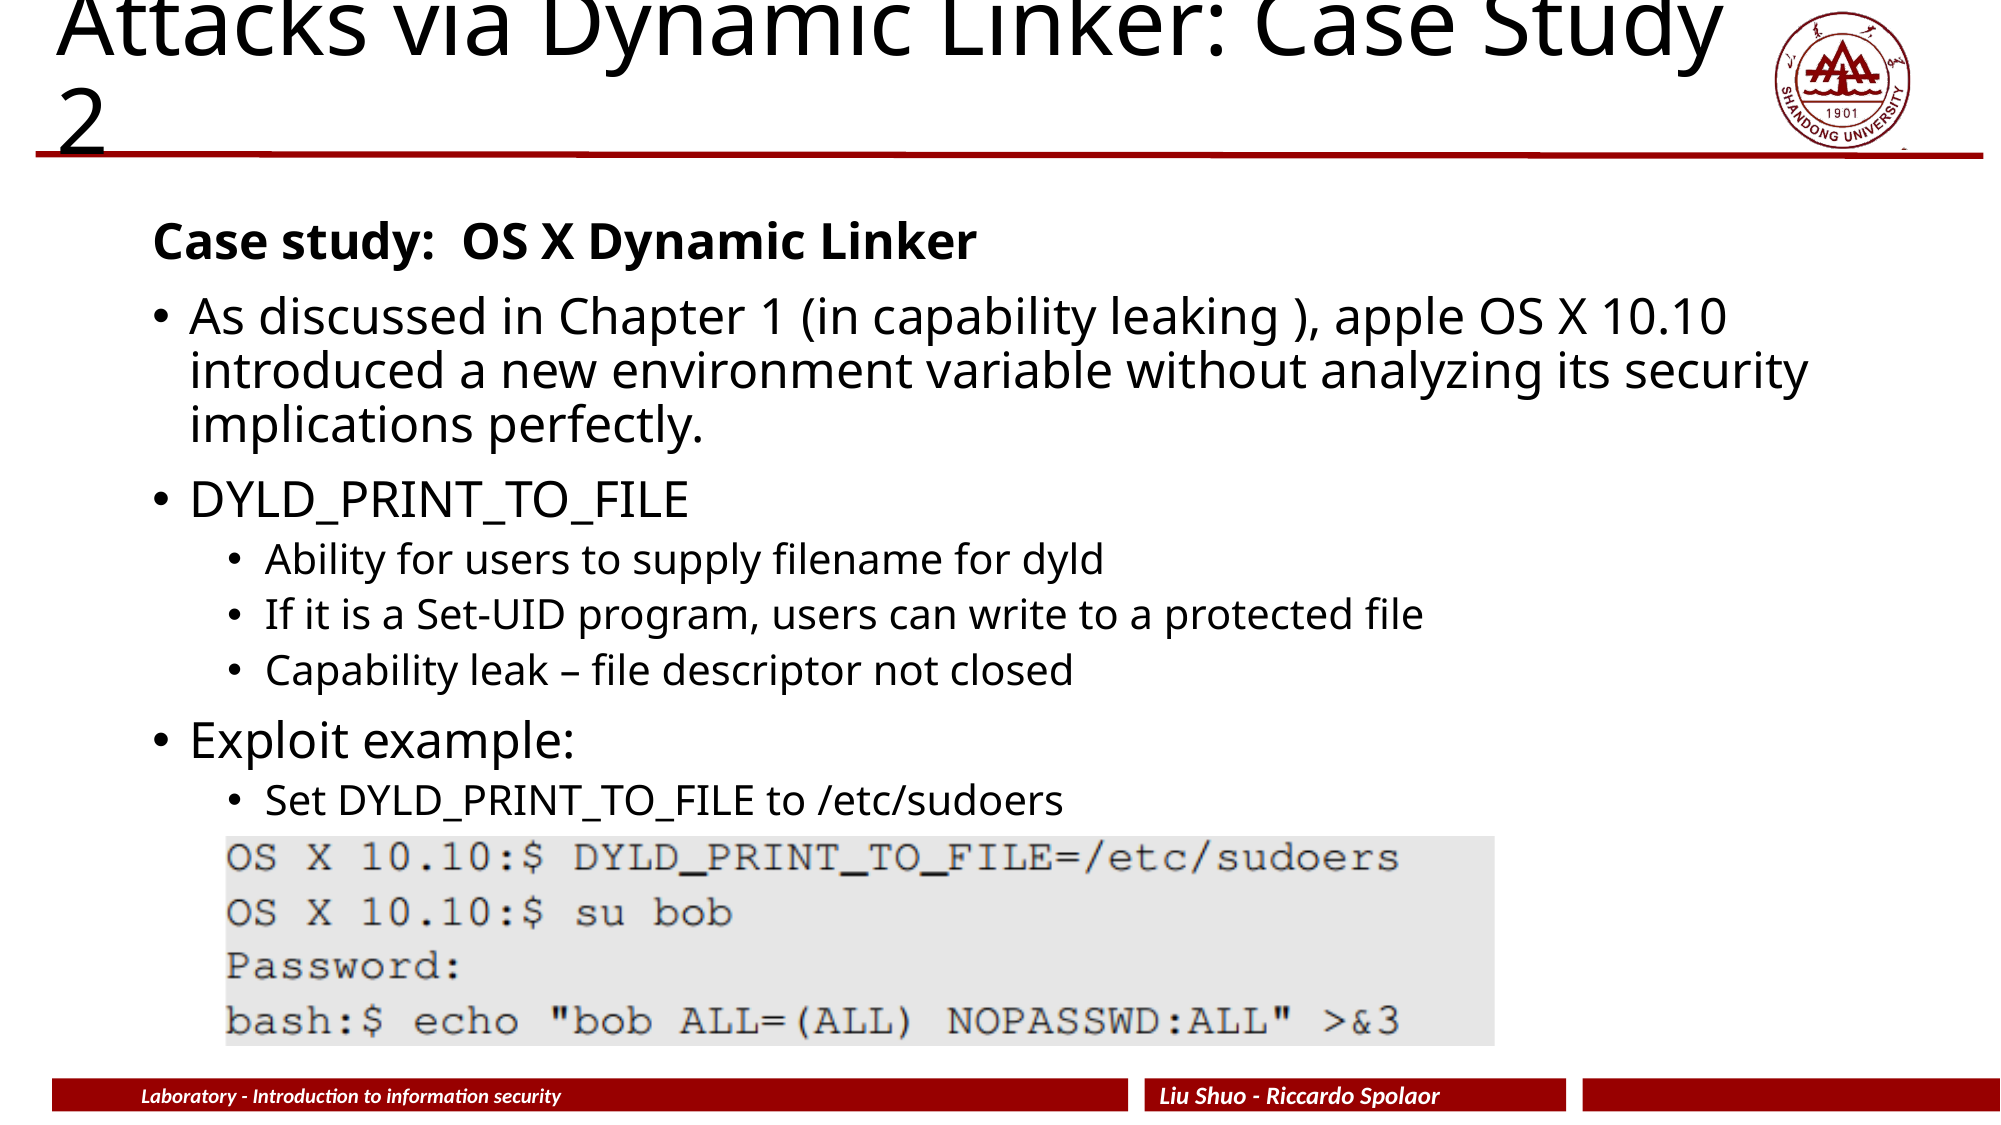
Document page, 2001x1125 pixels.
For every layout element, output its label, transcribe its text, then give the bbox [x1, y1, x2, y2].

picture [225, 836, 1495, 1046]
title Attacks via Dynamic Linker: Case Study 2 [41, 5, 1767, 146]
picture [1774, 10, 1911, 150]
list Case study: OS X Dynamic Linker As discussed in Chapter 1 (in capability leaking ), apple OS X 10.10 introduced a new environment variable without analyzing its security implications perfectly. DYLD_PRINT_TO_FILE Ability for users to supply filename for dyld If it is a Set-UID program, users can write to a protected file Capability leak – file descriptor not closed Exploit example: Set DYLD_PRINT_TO_FILE to /etc/sudoers Switch to Bob’s account The echo command writes to /etc/sudoers [137, 208, 1863, 1097]
